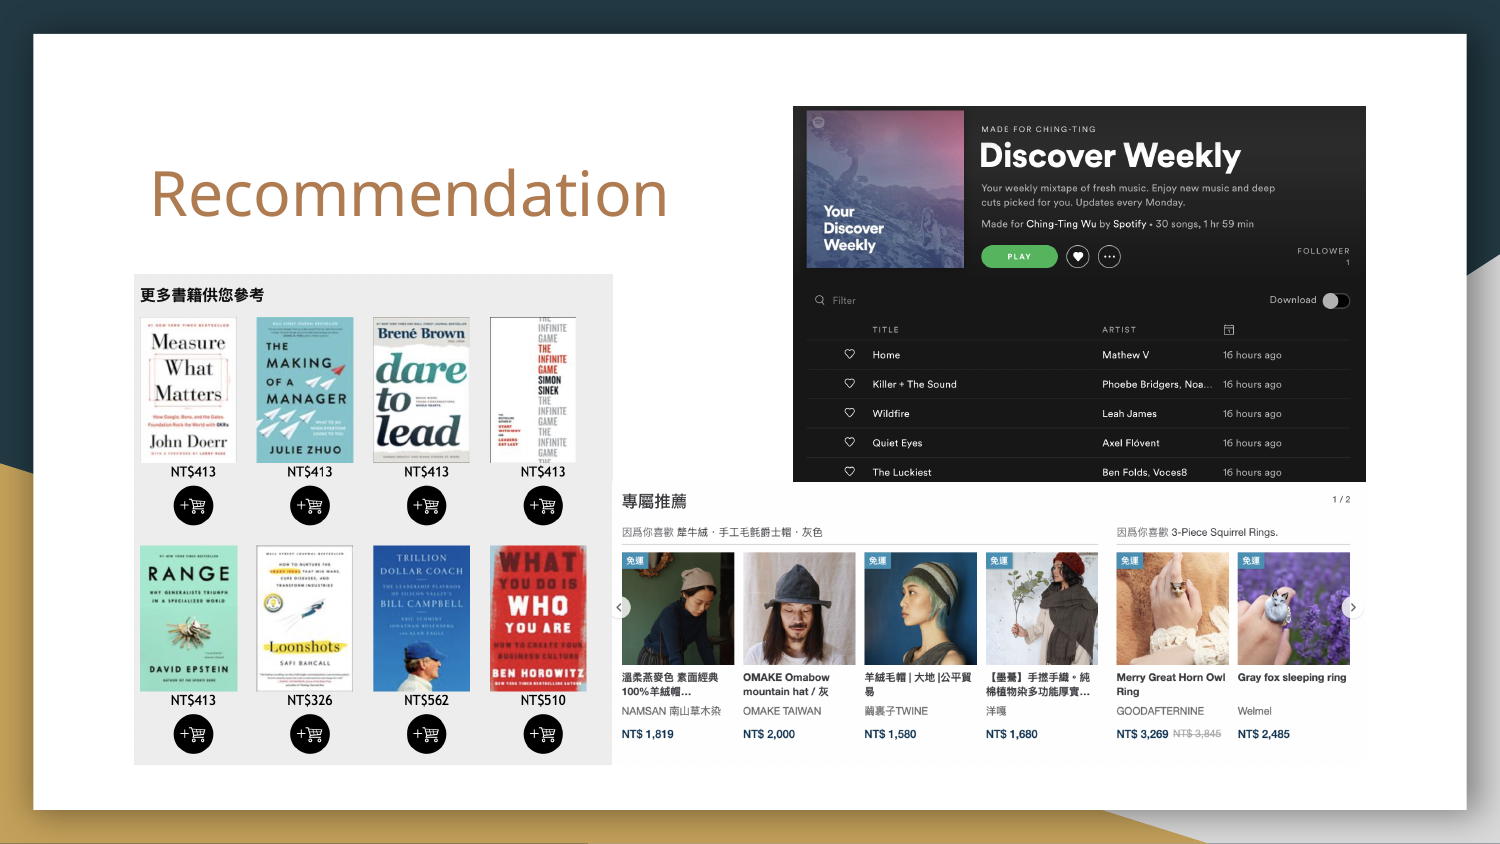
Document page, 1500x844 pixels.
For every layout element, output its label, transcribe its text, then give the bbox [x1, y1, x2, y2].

title Recommendation [134, 138, 788, 296]
picture [134, 106, 1366, 765]
